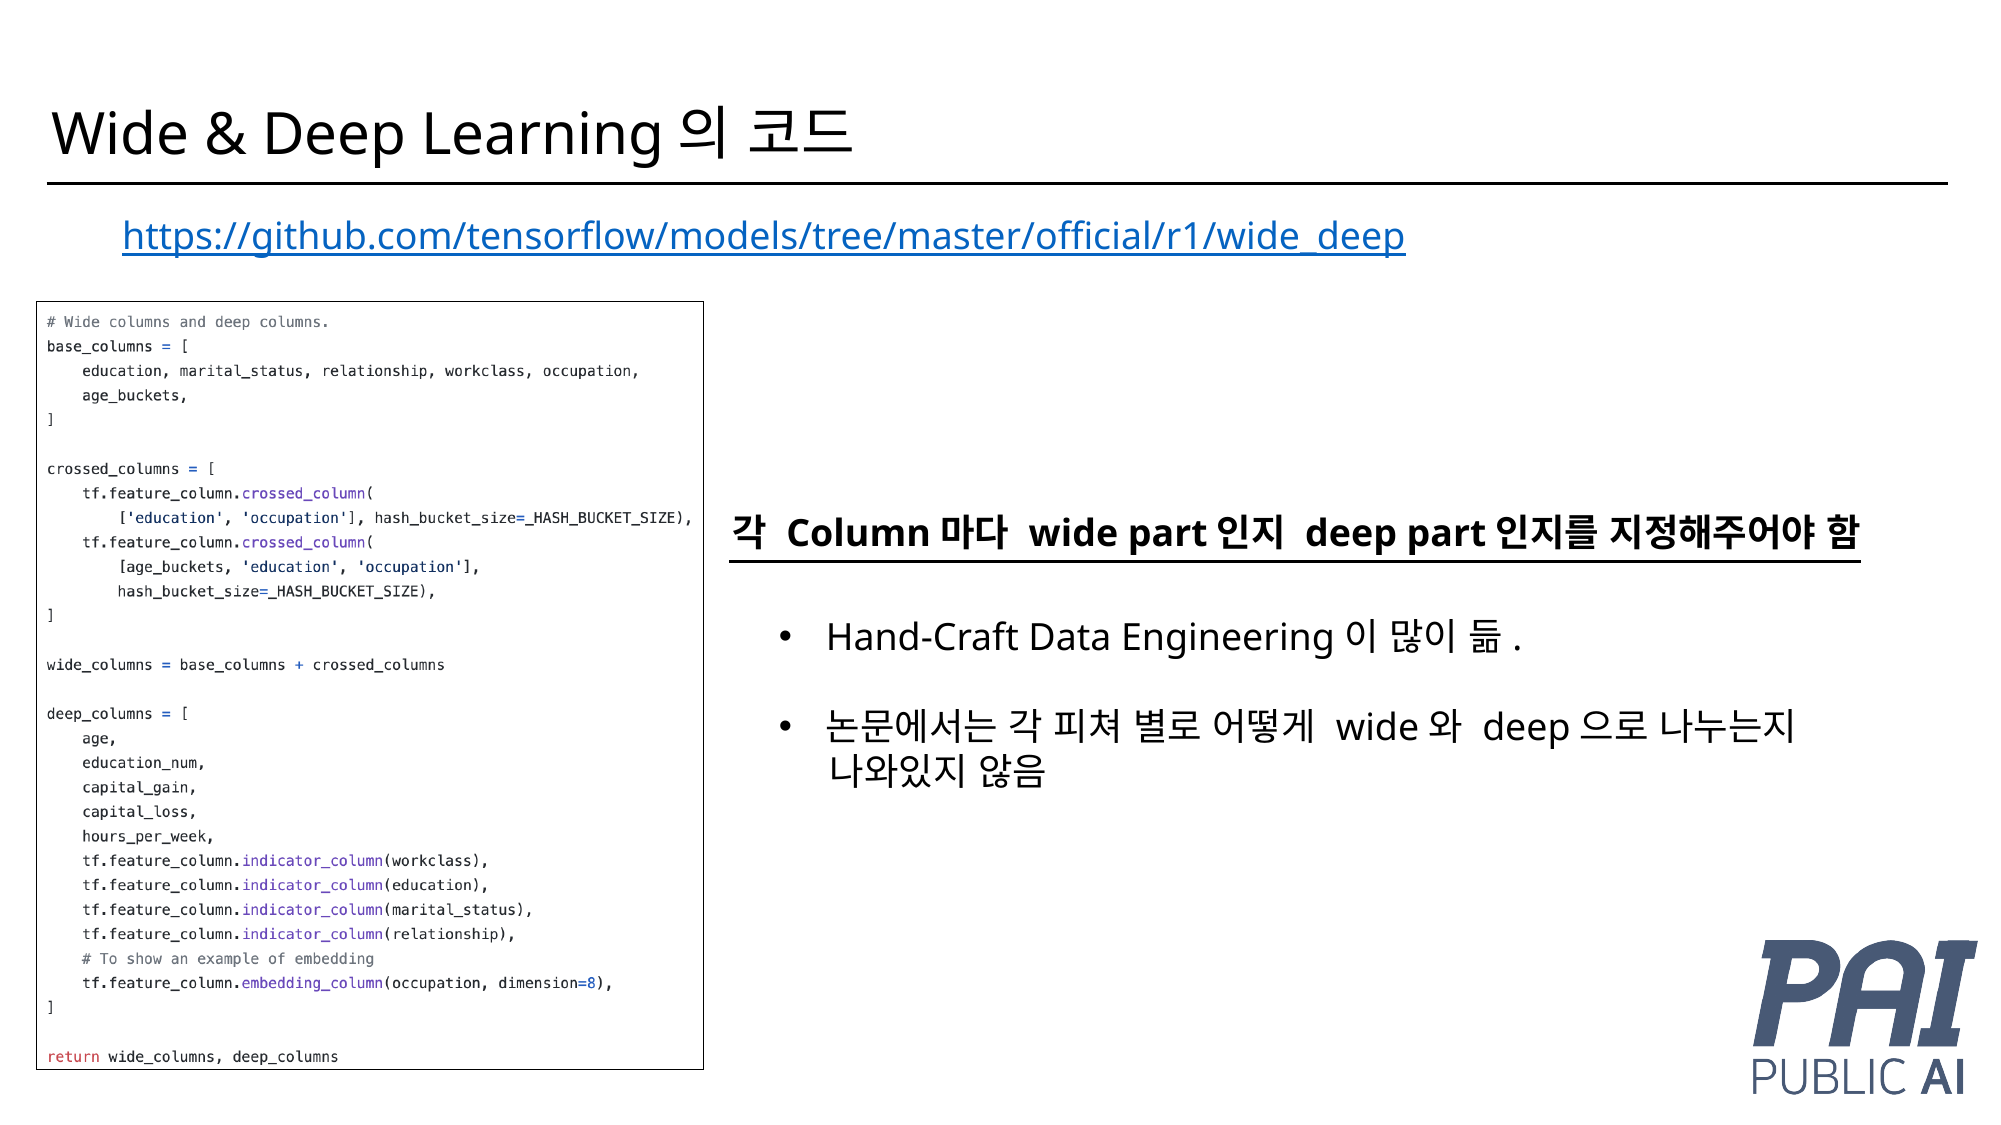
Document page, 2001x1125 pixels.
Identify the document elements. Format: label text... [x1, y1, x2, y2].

text_box https://github.com/tensorflow/models/tree/master/official/r1/wide_deep [107, 205, 1608, 271]
text_box Wide & Deep Learning의 코드 [36, 55, 1762, 175]
picture [36, 301, 704, 1070]
text_box Hand-Craft Data Engineering이 많이 듦. 논문에서는 각 피쳐 별로 어떻게 wide와 deep으로 나누는지 나와있지 않음 [764, 605, 1813, 801]
text_box 각 Column마다 wide part인지 deep part인지를 지정해주어야 함 [717, 501, 1877, 562]
picture [1749, 940, 1978, 1105]
